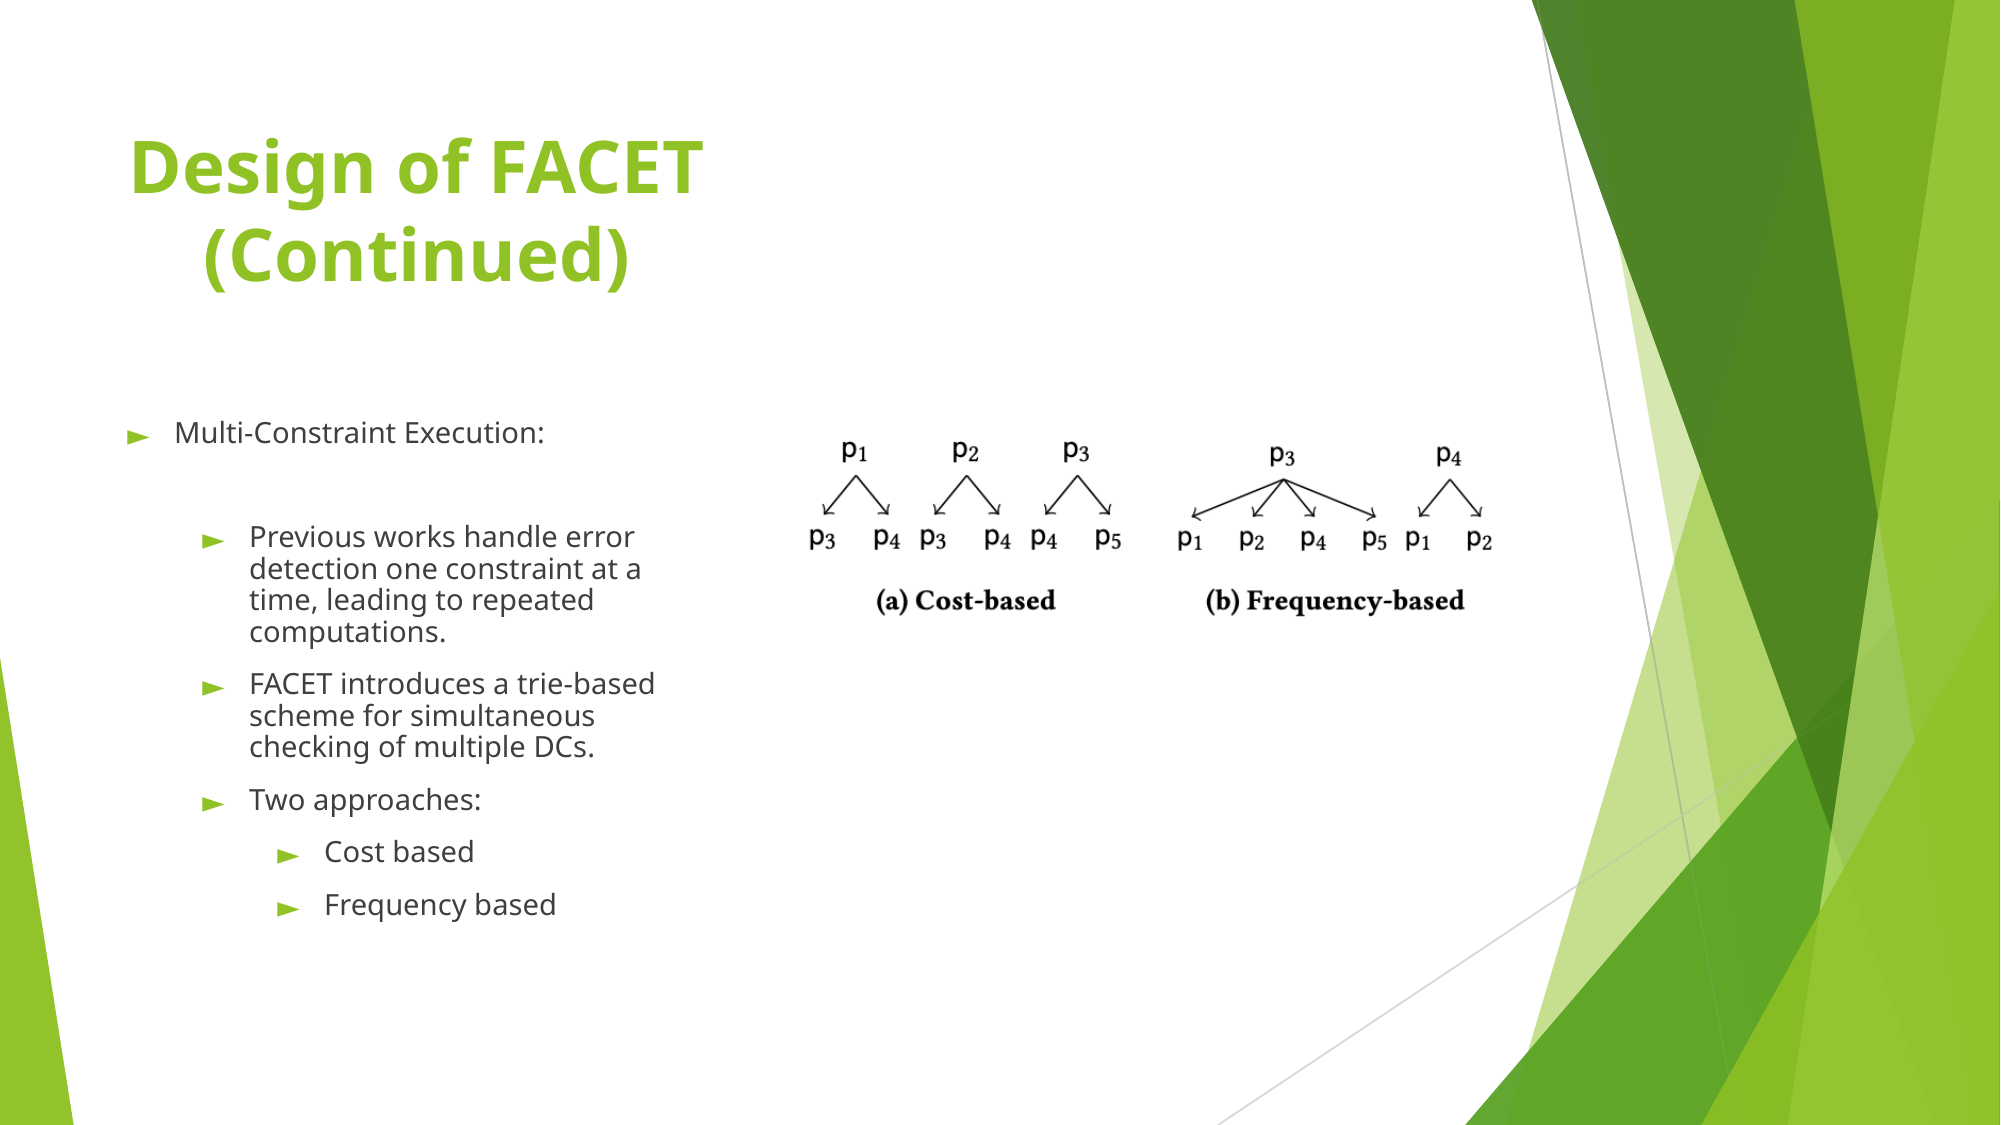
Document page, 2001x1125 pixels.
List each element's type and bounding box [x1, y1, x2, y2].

picture [763, 392, 1519, 650]
text_box [0, 0, 2000, 1125]
